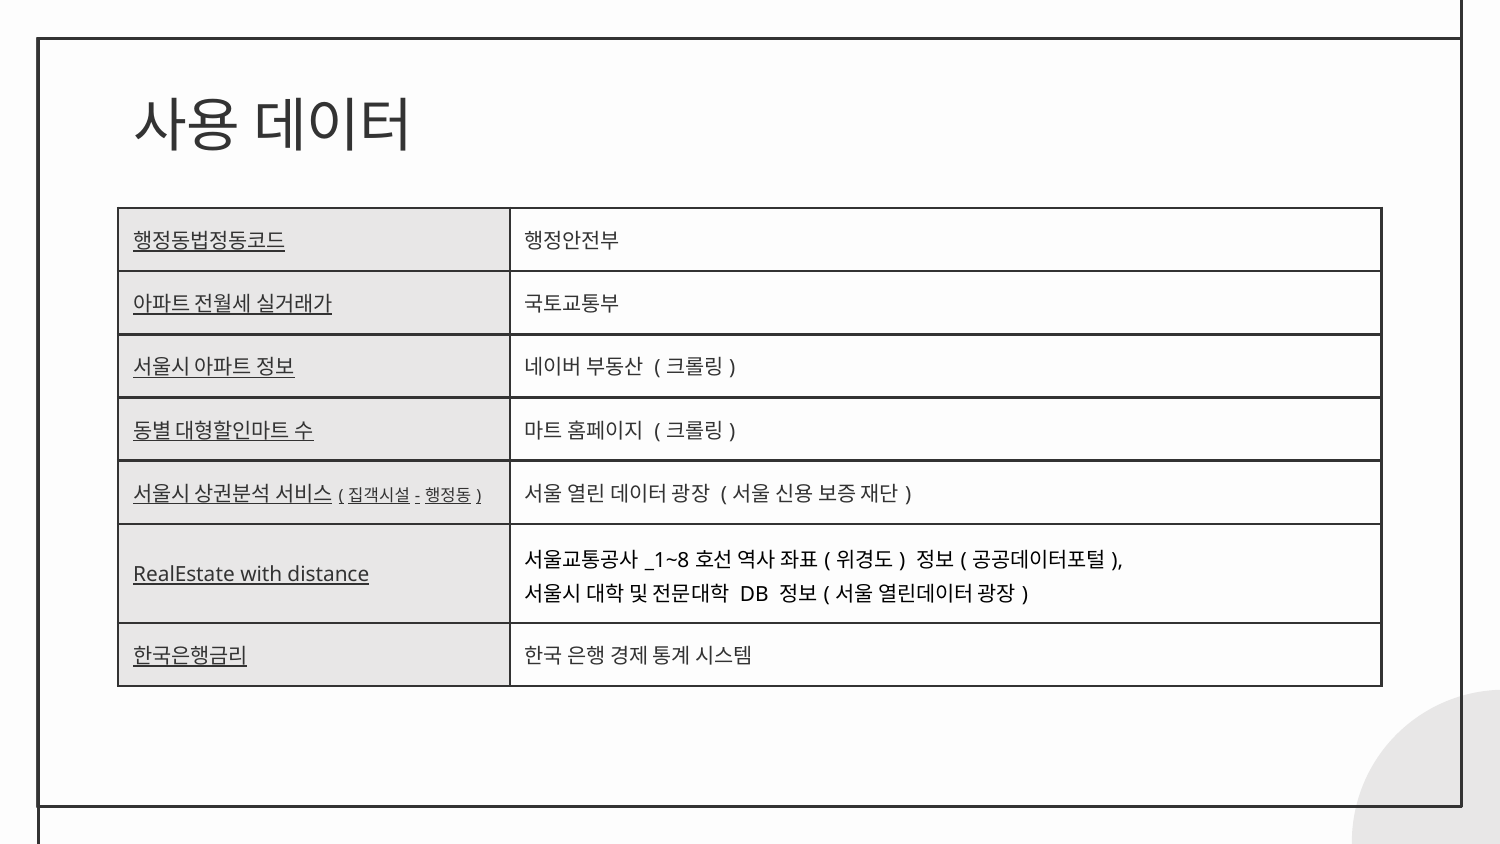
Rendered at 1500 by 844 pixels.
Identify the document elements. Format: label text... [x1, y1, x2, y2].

table_cell 네이버 부동산 (크롤링) [511, 336, 1380, 396]
table_cell 서울시 아파트 정보 [119, 336, 509, 396]
table_header 행정동법정동코드 [119, 209, 509, 270]
table_cell RealEstate with distance [119, 525, 509, 622]
table_cell 마트 홈페이지 (크롤링) [511, 399, 1380, 459]
table_header 행정안전부 [511, 209, 1380, 270]
table_cell 아파트 전월세 실거래가 [119, 272, 509, 333]
table_cell 국토교통부 [511, 272, 1380, 333]
table_cell 서울 열린 데이터 광장 (서울 신용 보증 재단) [511, 462, 1380, 523]
table_cell 한국은행금리 [119, 624, 509, 685]
table_cell 동별 대형할인마트 수 [119, 399, 509, 459]
title 사용 데이터 [118, 72, 1382, 167]
table_cell 서울시 상권분석 서비스(집객시설-행정동) [119, 462, 509, 523]
table_cell 한국 은행 경제 통계 시스템 [511, 624, 1380, 685]
table_cell 서울교통공사_1~8호선 역사 좌표(위경도) 정보(공공데이터포털), 서울시 대학 및 전문대학 DB 정보(서울 열린데이터 광장) [511, 525, 1380, 622]
